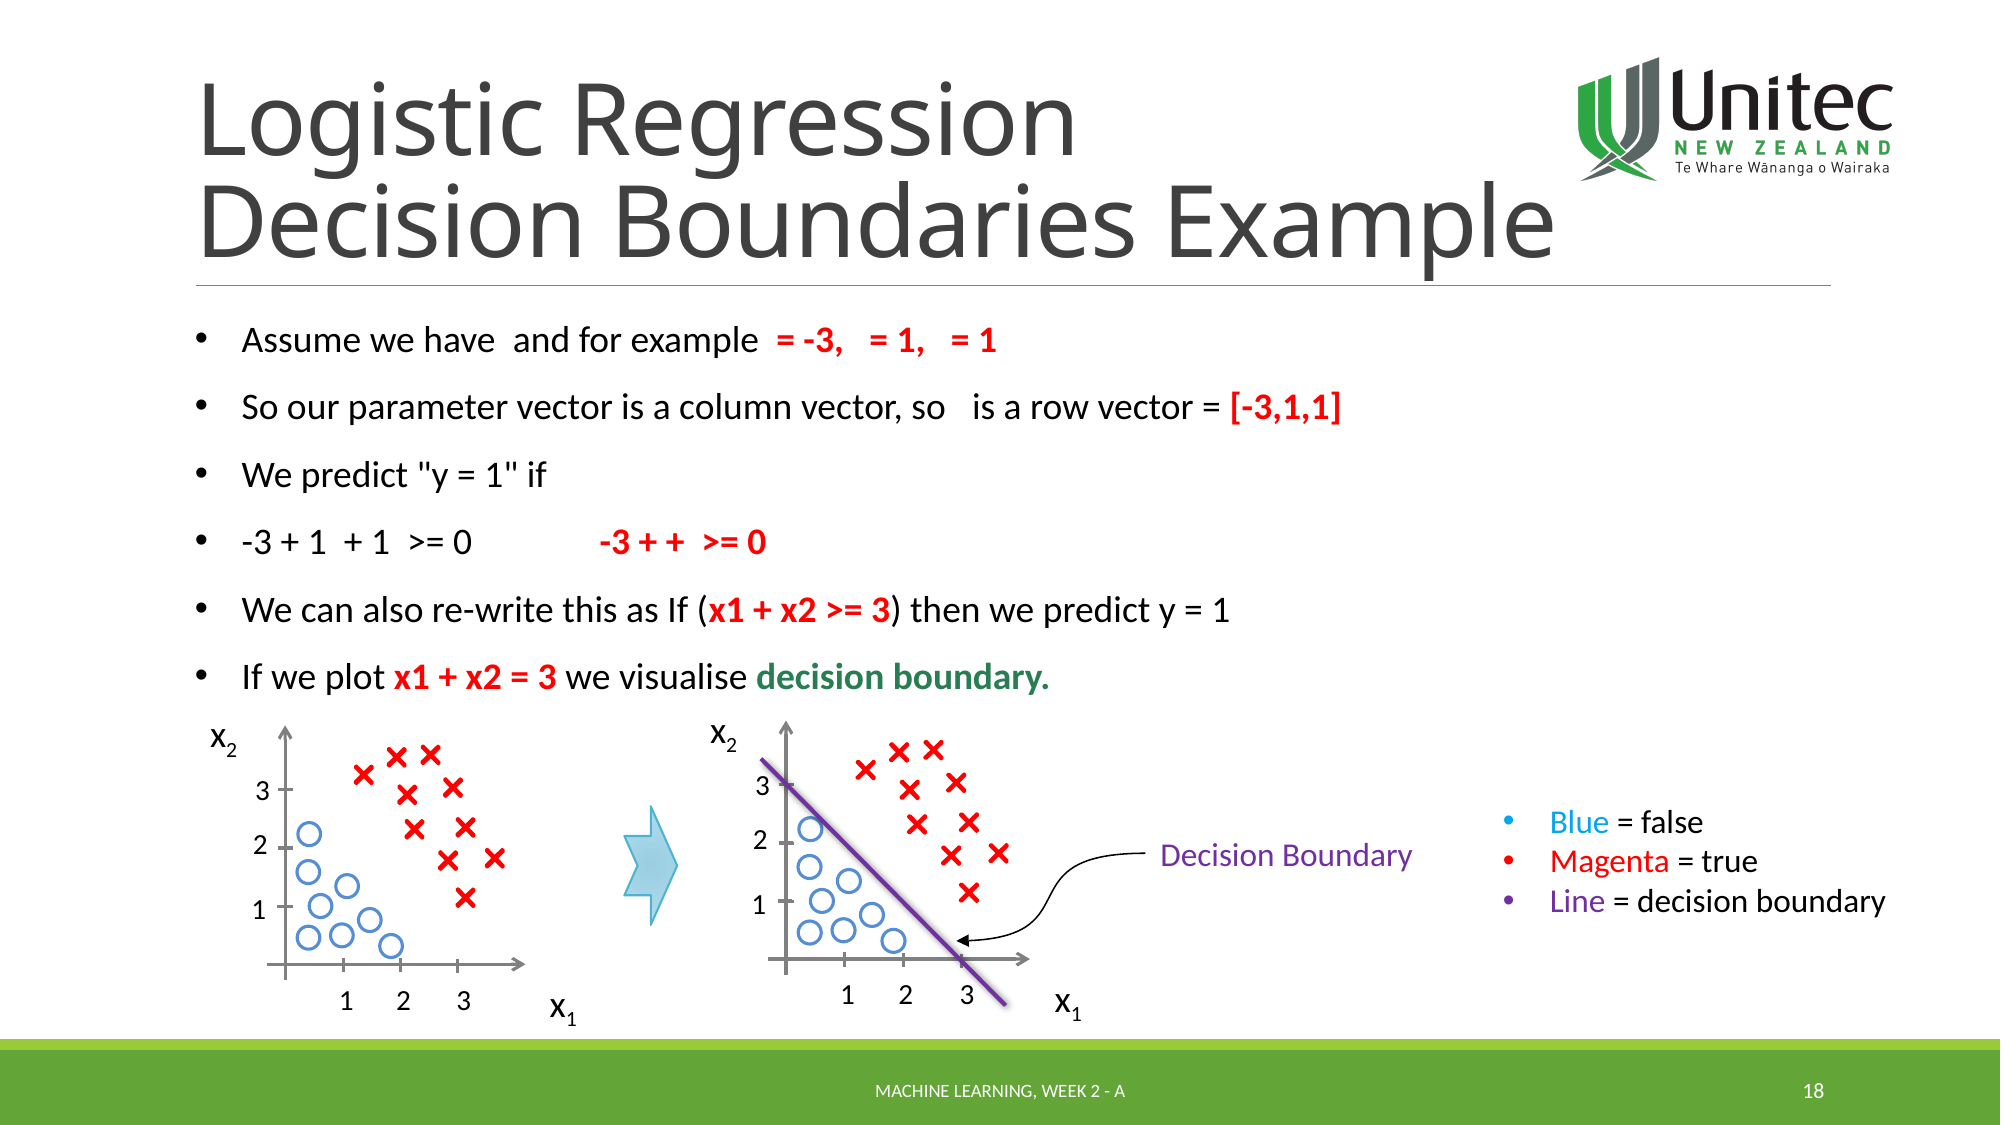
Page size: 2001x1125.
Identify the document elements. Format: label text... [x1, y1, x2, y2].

picture [1578, 56, 1893, 181]
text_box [695, 697, 1534, 1024]
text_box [196, 702, 591, 1029]
text_box Blue = false Magenta = true Line = decision boundary [1543, 792, 1914, 927]
title Logistic Regression Decision Boundaries Example [180, 47, 1830, 285]
text_box [623, 805, 679, 926]
slide_number 18 [1624, 1059, 1840, 1120]
footer Machine Learning, Week 2 - A [604, 1059, 1396, 1120]
